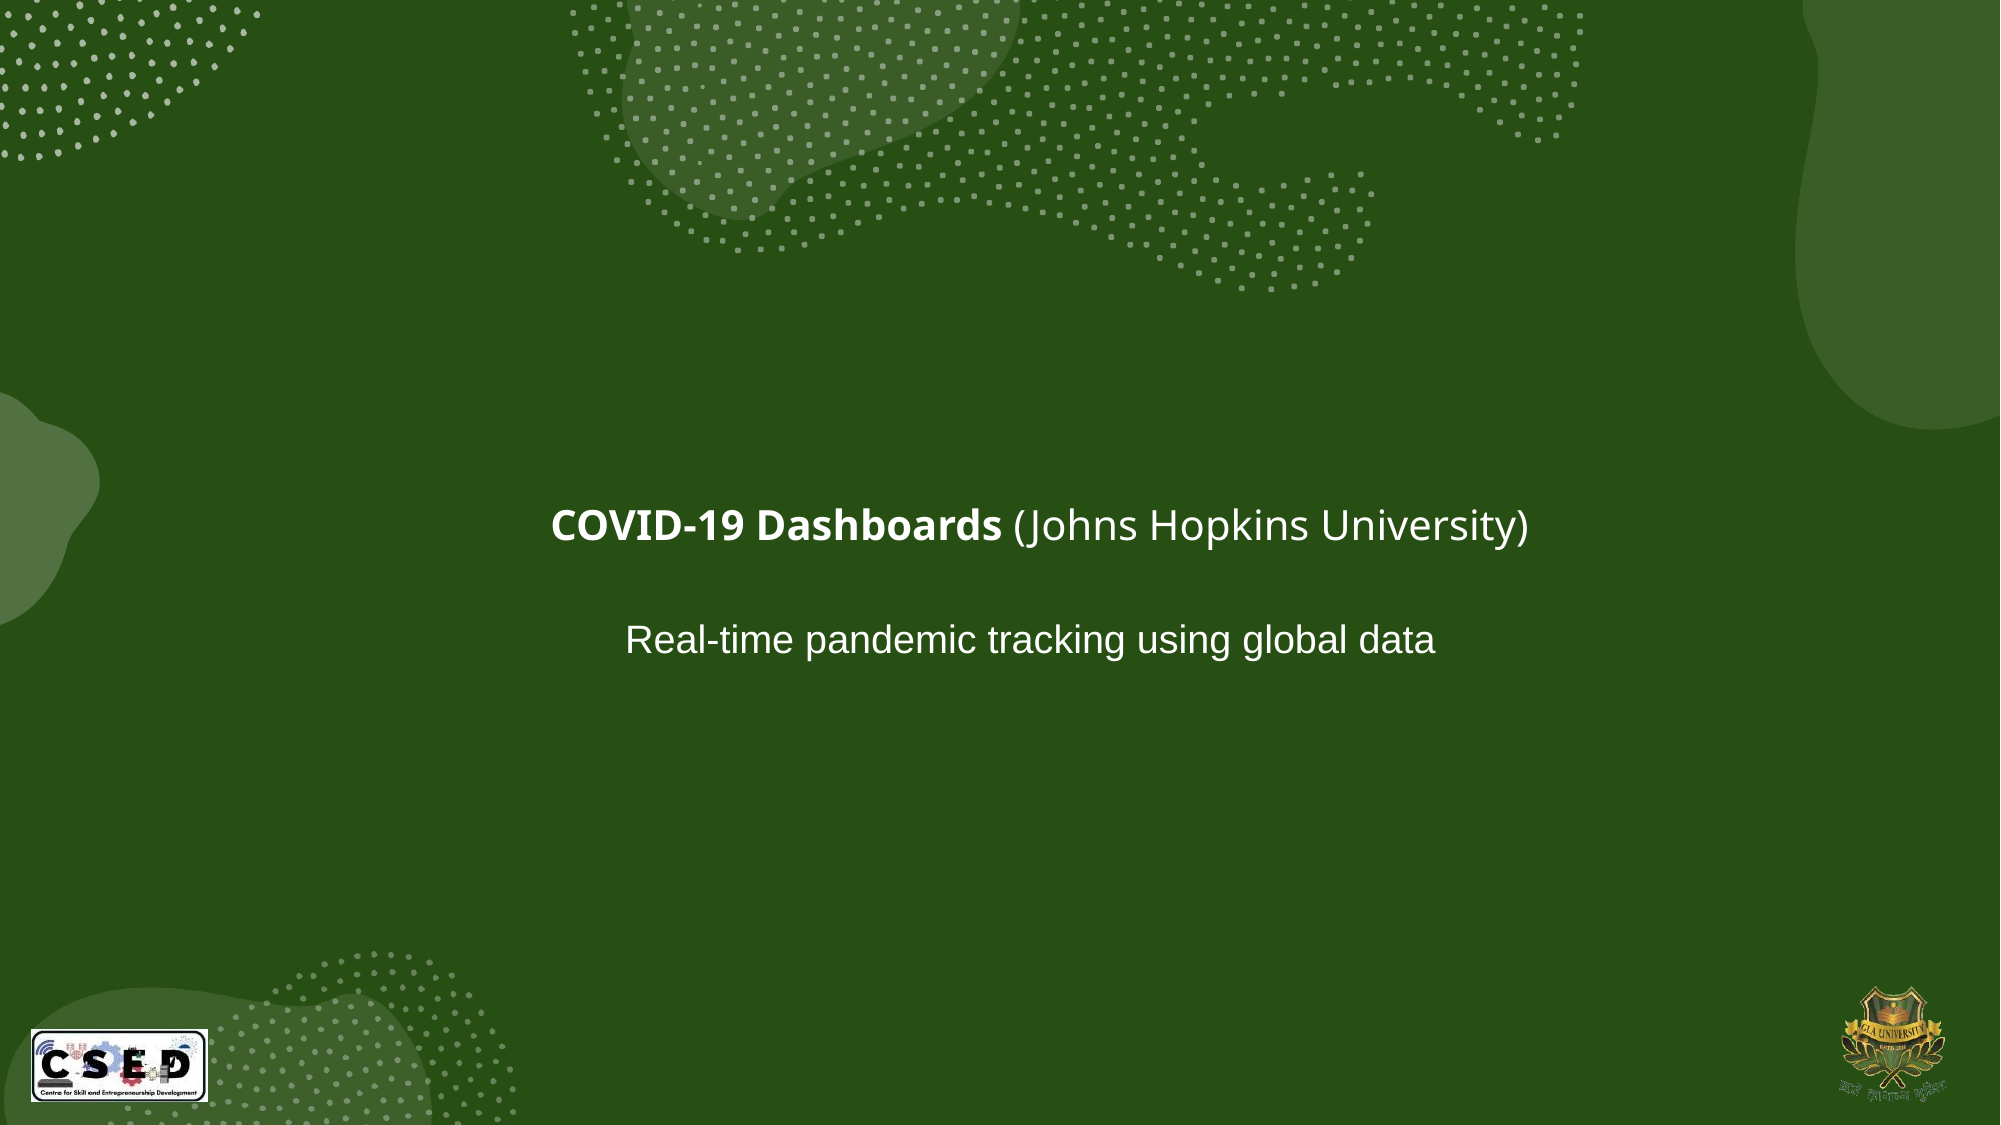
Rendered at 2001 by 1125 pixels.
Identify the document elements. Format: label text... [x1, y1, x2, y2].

text_box [984, 149, 991, 156]
text_box [784, 216, 791, 222]
text_box [601, 68, 608, 74]
text_box [1368, 9, 1375, 15]
text_box [1190, 212, 1197, 219]
text_box [1301, 2, 1308, 9]
text_box [1357, 206, 1363, 213]
text_box [1556, 114, 1562, 121]
text_box [1265, 55, 1272, 62]
text_box [1074, 153, 1080, 160]
text_box [1497, 119, 1503, 126]
text_box [837, 229, 844, 236]
text_box [978, 171, 985, 178]
text_box [1005, 86, 1012, 92]
text_box [1143, 241, 1150, 248]
text_box [1570, 45, 1577, 52]
text_box [1795, 0, 2000, 430]
text_box [1102, 200, 1109, 206]
text_box [1353, 60, 1359, 67]
text_box [1109, 36, 1116, 43]
text_box [1286, 18, 1293, 25]
text_box [1137, 96, 1144, 103]
text_box [1409, 26, 1416, 33]
text_box [1348, 79, 1355, 86]
text_box [1314, 43, 1320, 50]
text_box [1515, 131, 1521, 138]
text_box [1255, 37, 1261, 44]
text_box [1069, 62, 1076, 69]
text_box [1261, 76, 1268, 83]
text_box [1106, 113, 1113, 120]
text_box [971, 110, 977, 117]
text_box [1207, 57, 1214, 64]
text_box [1169, 51, 1176, 58]
text_box [1139, 78, 1146, 85]
text_box [1318, 199, 1325, 205]
text_box [588, 25, 595, 32]
text_box [1043, 85, 1050, 91]
text_box [719, 237, 726, 244]
text_box [1518, 112, 1525, 119]
text_box [1332, 186, 1338, 193]
text_box [900, 205, 907, 212]
text_box [662, 189, 669, 196]
text_box [959, 177, 966, 183]
text_box [1181, 229, 1188, 236]
text_box [1074, 133, 1080, 140]
text_box [1146, 42, 1153, 49]
text_box [1091, 224, 1098, 231]
text_box [742, 231, 749, 238]
text_box [1138, 59, 1145, 66]
text_box [1300, 193, 1307, 200]
text_box [1064, 85, 1071, 91]
text_box [1157, 199, 1164, 205]
text_box [1354, 42, 1360, 49]
text_box [1463, 69, 1470, 76]
text_box [674, 220, 680, 227]
text_box [1357, 237, 1363, 244]
text_box [991, 99, 997, 106]
text_box [1170, 242, 1177, 249]
text_box [621, 0, 1021, 221]
text_box [1426, 13, 1433, 20]
text_box [1211, 257, 1218, 263]
text_box [1291, 283, 1298, 290]
text_box [1535, 137, 1541, 144]
text_box [1219, 74, 1226, 81]
text_box [1308, 216, 1315, 222]
text_box [1462, 50, 1469, 56]
text_box [1373, 58, 1379, 65]
text_box [860, 182, 867, 189]
text_box [958, 130, 965, 137]
text_box [968, 148, 975, 155]
text_box [1089, 163, 1096, 170]
text_box [1040, 120, 1047, 127]
text_box [757, 246, 764, 253]
text_box [1078, 22, 1085, 29]
text_box [1089, 125, 1096, 131]
text_box [1518, 40, 1524, 47]
text_box [1397, 60, 1403, 67]
text_box [801, 241, 808, 248]
text_box [1163, 15, 1170, 22]
text_box [628, 179, 635, 185]
text_box [877, 150, 884, 157]
text_box [765, 229, 772, 236]
text_box [1138, 190, 1145, 197]
text_box [873, 166, 879, 173]
text_box [1031, 168, 1038, 175]
text_box [855, 219, 861, 226]
text_box [1110, 167, 1117, 174]
text_box [1141, 121, 1148, 127]
text_box [0, 392, 100, 625]
text_box [1321, 67, 1328, 73]
text_box [1129, 155, 1136, 162]
text_box [1324, 4, 1331, 11]
text_box [978, 128, 985, 135]
text_box [720, 219, 727, 225]
text_box [1215, 277, 1221, 284]
text_box [1304, 177, 1311, 183]
text_box [1251, 90, 1257, 97]
text_box [1199, 196, 1206, 202]
text_box [1125, 203, 1132, 210]
text_box [1537, 26, 1543, 33]
text_box [1249, 272, 1256, 278]
text_box [986, 200, 993, 206]
text_box [1568, 102, 1575, 108]
text_box [0, 0, 2000, 1125]
text_box [1203, 84, 1210, 90]
picture [1838, 985, 1946, 1102]
text_box [1198, 1, 1205, 8]
text_box [791, 229, 797, 236]
text_box [1176, 0, 1182, 7]
text_box [1554, 71, 1560, 78]
text_box [1237, 197, 1244, 203]
text_box [1269, 239, 1276, 246]
text_box [1198, 162, 1205, 168]
text_box [1143, 24, 1150, 31]
text_box [1061, 13, 1068, 19]
text_box [1238, 285, 1245, 292]
text_box [778, 245, 785, 252]
text_box [947, 116, 954, 123]
text_box [1303, 23, 1310, 30]
text_box [603, 134, 610, 141]
text_box [1172, 171, 1178, 178]
text_box [1342, 223, 1349, 230]
text_box [825, 169, 832, 176]
text_box [1229, 265, 1236, 272]
text_box [830, 213, 837, 220]
text_box [1397, 40, 1403, 47]
text_box [1541, 4, 1548, 11]
text_box [1411, 2, 1418, 9]
text_box [1281, 74, 1288, 81]
text_box [1385, 75, 1392, 82]
text_box [1431, 30, 1438, 36]
text_box [1052, 176, 1058, 183]
text_box [1377, 41, 1384, 48]
text_box [1239, 75, 1246, 82]
text_box [770, 205, 776, 212]
text_box [1486, 69, 1493, 76]
text_box [1317, 262, 1324, 269]
text_box [618, 124, 625, 130]
text_box [1073, 219, 1079, 226]
text_box [1491, 97, 1498, 104]
text_box [1457, 13, 1463, 20]
text_box Real-time pandemic tracking using global data [313, 598, 1638, 677]
text_box [1271, 271, 1278, 277]
text_box [1118, 183, 1125, 190]
text_box [1224, 3, 1231, 10]
text_box [1145, 214, 1152, 220]
text_box [1060, 121, 1067, 127]
text_box [1269, 202, 1276, 209]
text_box [1183, 93, 1190, 100]
text_box [1150, 156, 1157, 163]
text_box [1315, 245, 1321, 252]
text_box [1366, 79, 1373, 86]
text_box [971, 193, 977, 200]
text_box [1424, 60, 1431, 67]
text_box [1334, 269, 1340, 276]
text_box [1108, 234, 1115, 240]
text_box [1494, 38, 1500, 45]
text_box [1158, 226, 1165, 233]
text_box [1294, 40, 1300, 47]
text_box [807, 178, 814, 184]
text_box [944, 144, 951, 151]
text_box [594, 110, 600, 117]
text_box [1297, 264, 1303, 271]
text_box [1210, 16, 1217, 23]
text_box [864, 200, 871, 207]
text_box [1322, 228, 1329, 235]
text_box [850, 164, 857, 171]
text_box [582, 69, 589, 75]
text_box [924, 182, 931, 188]
text_box [1123, 26, 1130, 33]
text_box [1328, 172, 1335, 179]
text_box [896, 163, 903, 169]
text_box [1474, 5, 1480, 12]
text_box [1258, 187, 1265, 194]
text_box [1571, 81, 1578, 88]
text_box [1013, 57, 1019, 64]
text_box [1136, 171, 1142, 178]
text_box [1086, 105, 1093, 111]
text_box [886, 197, 893, 203]
text_box [1133, 136, 1139, 143]
text_box [916, 131, 922, 138]
text_box [916, 163, 922, 170]
text_box [1376, 25, 1382, 32]
text_box [616, 1, 623, 8]
text_box [1024, 144, 1031, 151]
text_box [903, 144, 910, 151]
text_box [702, 212, 709, 219]
text_box [1184, 34, 1191, 41]
text_box [1278, 221, 1285, 228]
text_box [614, 157, 620, 164]
text_box [591, 4, 597, 11]
text_box [1025, 73, 1032, 80]
text_box [1176, 190, 1183, 197]
text_box [1426, 78, 1433, 85]
text_box [1334, 207, 1340, 214]
text_box [577, 51, 584, 57]
text_box [735, 247, 741, 254]
text_box [1217, 199, 1224, 205]
text_box [1140, 6, 1147, 13]
text_box [1056, 144, 1063, 151]
text_box [1081, 80, 1088, 87]
text_box [1297, 229, 1303, 236]
text_box [996, 164, 1003, 171]
text_box [1191, 118, 1197, 125]
text_box [1553, 132, 1559, 139]
text_box [1188, 16, 1195, 23]
text_box [1227, 220, 1234, 227]
text_box [1097, 16, 1104, 23]
text_box [1022, 205, 1029, 212]
text_box [1121, 71, 1128, 78]
text_box [1355, 24, 1361, 31]
text_box [1335, 55, 1341, 62]
text_box [1312, 280, 1318, 287]
picture [0, 0, 260, 162]
text_box [1283, 55, 1290, 62]
text_box [1191, 72, 1197, 79]
text_box [1039, 209, 1046, 216]
text_box [1364, 220, 1371, 227]
text_box [1437, 2, 1444, 9]
text_box [1045, 158, 1052, 164]
text_box [1536, 96, 1542, 103]
text_box [1238, 20, 1245, 27]
text_box [1443, 82, 1450, 88]
text_box [933, 128, 939, 135]
text_box [1518, 63, 1525, 70]
text_box [1056, 212, 1063, 219]
text_box [687, 203, 694, 210]
text_box [825, 193, 832, 200]
text_box [1209, 217, 1216, 223]
text_box [1129, 222, 1136, 229]
text_box [645, 199, 652, 205]
text_box [1035, 35, 1041, 42]
text_box [1552, 91, 1558, 98]
text_box [606, 87, 613, 94]
text_box [1238, 249, 1245, 256]
text_box [646, 180, 653, 186]
text_box [1439, 45, 1446, 52]
text_box [1125, 111, 1132, 118]
text_box [1302, 58, 1309, 65]
text_box [1348, 255, 1355, 261]
text_box [1009, 108, 1016, 115]
text_box [1536, 71, 1542, 78]
text_box [1220, 31, 1227, 37]
text_box [1104, 0, 1111, 7]
text_box [1177, 262, 1184, 269]
text_box [918, 200, 925, 207]
text_box [1192, 248, 1198, 255]
text_box [1221, 241, 1228, 248]
text_box [1017, 38, 1024, 45]
text_box [1026, 110, 1033, 117]
text_box [1274, 33, 1280, 40]
text_box [624, 141, 631, 147]
text_box [1034, 57, 1040, 64]
text_box [1024, 91, 1031, 98]
text_box [1268, 286, 1275, 293]
text_box [1244, 231, 1251, 238]
text_box [1120, 9, 1127, 15]
picture [4, 951, 516, 1125]
text_box [1175, 108, 1181, 115]
text_box [1341, 13, 1348, 19]
title COVID-19 Dashboards (Johns Hopkins University) [280, 475, 1688, 666]
text_box [939, 172, 946, 179]
text_box [1481, 51, 1488, 58]
text_box [625, 23, 631, 30]
text_box [999, 70, 1006, 77]
text_box [1551, 52, 1558, 59]
text_box [1520, 84, 1527, 90]
text_box [1127, 241, 1134, 248]
text_box [1039, 136, 1046, 143]
text_box [1164, 33, 1171, 40]
text_box [818, 233, 825, 239]
text_box [1277, 256, 1284, 262]
text_box [937, 197, 944, 203]
text_box [1203, 38, 1210, 45]
text_box [1510, 99, 1517, 106]
text_box [1537, 116, 1543, 123]
text_box [905, 182, 912, 189]
text_box [1109, 215, 1116, 221]
text_box [845, 200, 852, 206]
text_box [587, 88, 594, 95]
text_box [1015, 128, 1021, 135]
text_box [1270, 6, 1277, 13]
text_box [703, 237, 710, 243]
text_box [1280, 182, 1287, 189]
text_box [1357, 171, 1364, 178]
text_box [1502, 55, 1509, 62]
text_box [1503, 23, 1510, 30]
text_box [1278, 90, 1285, 97]
text_box [1205, 101, 1212, 108]
text_box [1191, 147, 1197, 154]
text_box [1035, 188, 1041, 195]
text_box [1444, 62, 1451, 69]
text_box [1236, 41, 1242, 48]
text_box [1321, 22, 1328, 29]
text_box [1005, 201, 1012, 208]
text_box [1170, 154, 1177, 161]
text_box [1554, 32, 1560, 39]
text_box [616, 53, 622, 60]
text_box [1334, 35, 1340, 42]
text_box [1118, 91, 1125, 98]
text_box [1501, 80, 1508, 87]
text_box [809, 216, 816, 222]
text_box [1081, 203, 1088, 210]
text_box [1288, 204, 1295, 211]
text_box [1056, 194, 1063, 201]
text_box [1078, 2, 1085, 9]
text_box [1233, 182, 1239, 189]
text_box [1247, 58, 1254, 65]
text_box [1486, 16, 1493, 23]
text_box [996, 183, 1002, 190]
text_box [1203, 234, 1210, 240]
text_box [1021, 17, 1028, 24]
text_box [1178, 135, 1185, 142]
text_box [1073, 41, 1079, 48]
text_box [1407, 74, 1414, 81]
text_box [1335, 243, 1341, 250]
text_box [1368, 191, 1375, 198]
text_box [1111, 148, 1117, 155]
text_box [1458, 92, 1465, 99]
text_box [1100, 75, 1107, 82]
text_box [807, 196, 814, 202]
text_box [1225, 55, 1232, 62]
text_box [839, 181, 846, 187]
text_box [1226, 92, 1233, 99]
text_box [661, 209, 668, 216]
text_box [1099, 94, 1106, 101]
text_box [1114, 129, 1120, 136]
text_box [1258, 18, 1265, 25]
text_box [1187, 54, 1194, 61]
text_box [1173, 75, 1179, 82]
text_box [993, 119, 999, 126]
text_box [1049, 102, 1056, 108]
text_box [1301, 76, 1308, 83]
text_box [1573, 61, 1579, 68]
text_box [1172, 209, 1178, 216]
text_box [1108, 58, 1115, 65]
text_box [605, 16, 612, 23]
text_box [927, 151, 934, 158]
text_box [1001, 141, 1008, 147]
text_box [1162, 123, 1169, 129]
text_box [1069, 171, 1076, 178]
text_box [883, 181, 890, 187]
text_box [1077, 187, 1084, 194]
text_box [1245, 3, 1252, 10]
text_box [610, 35, 617, 42]
text_box [1041, 13, 1048, 20]
text_box [1509, 5, 1516, 12]
text_box [1070, 104, 1077, 110]
text_box [1158, 86, 1165, 92]
text_box [1293, 245, 1299, 252]
text_box [1349, 187, 1356, 194]
text_box [1521, 17, 1528, 24]
text_box [688, 228, 695, 235]
text_box [1088, 58, 1095, 65]
text_box [1246, 209, 1253, 216]
text_box [1259, 220, 1266, 227]
text_box [1393, 17, 1399, 24]
text_box [1125, 47, 1132, 53]
text_box [1092, 37, 1098, 44]
text_box [790, 199, 797, 205]
